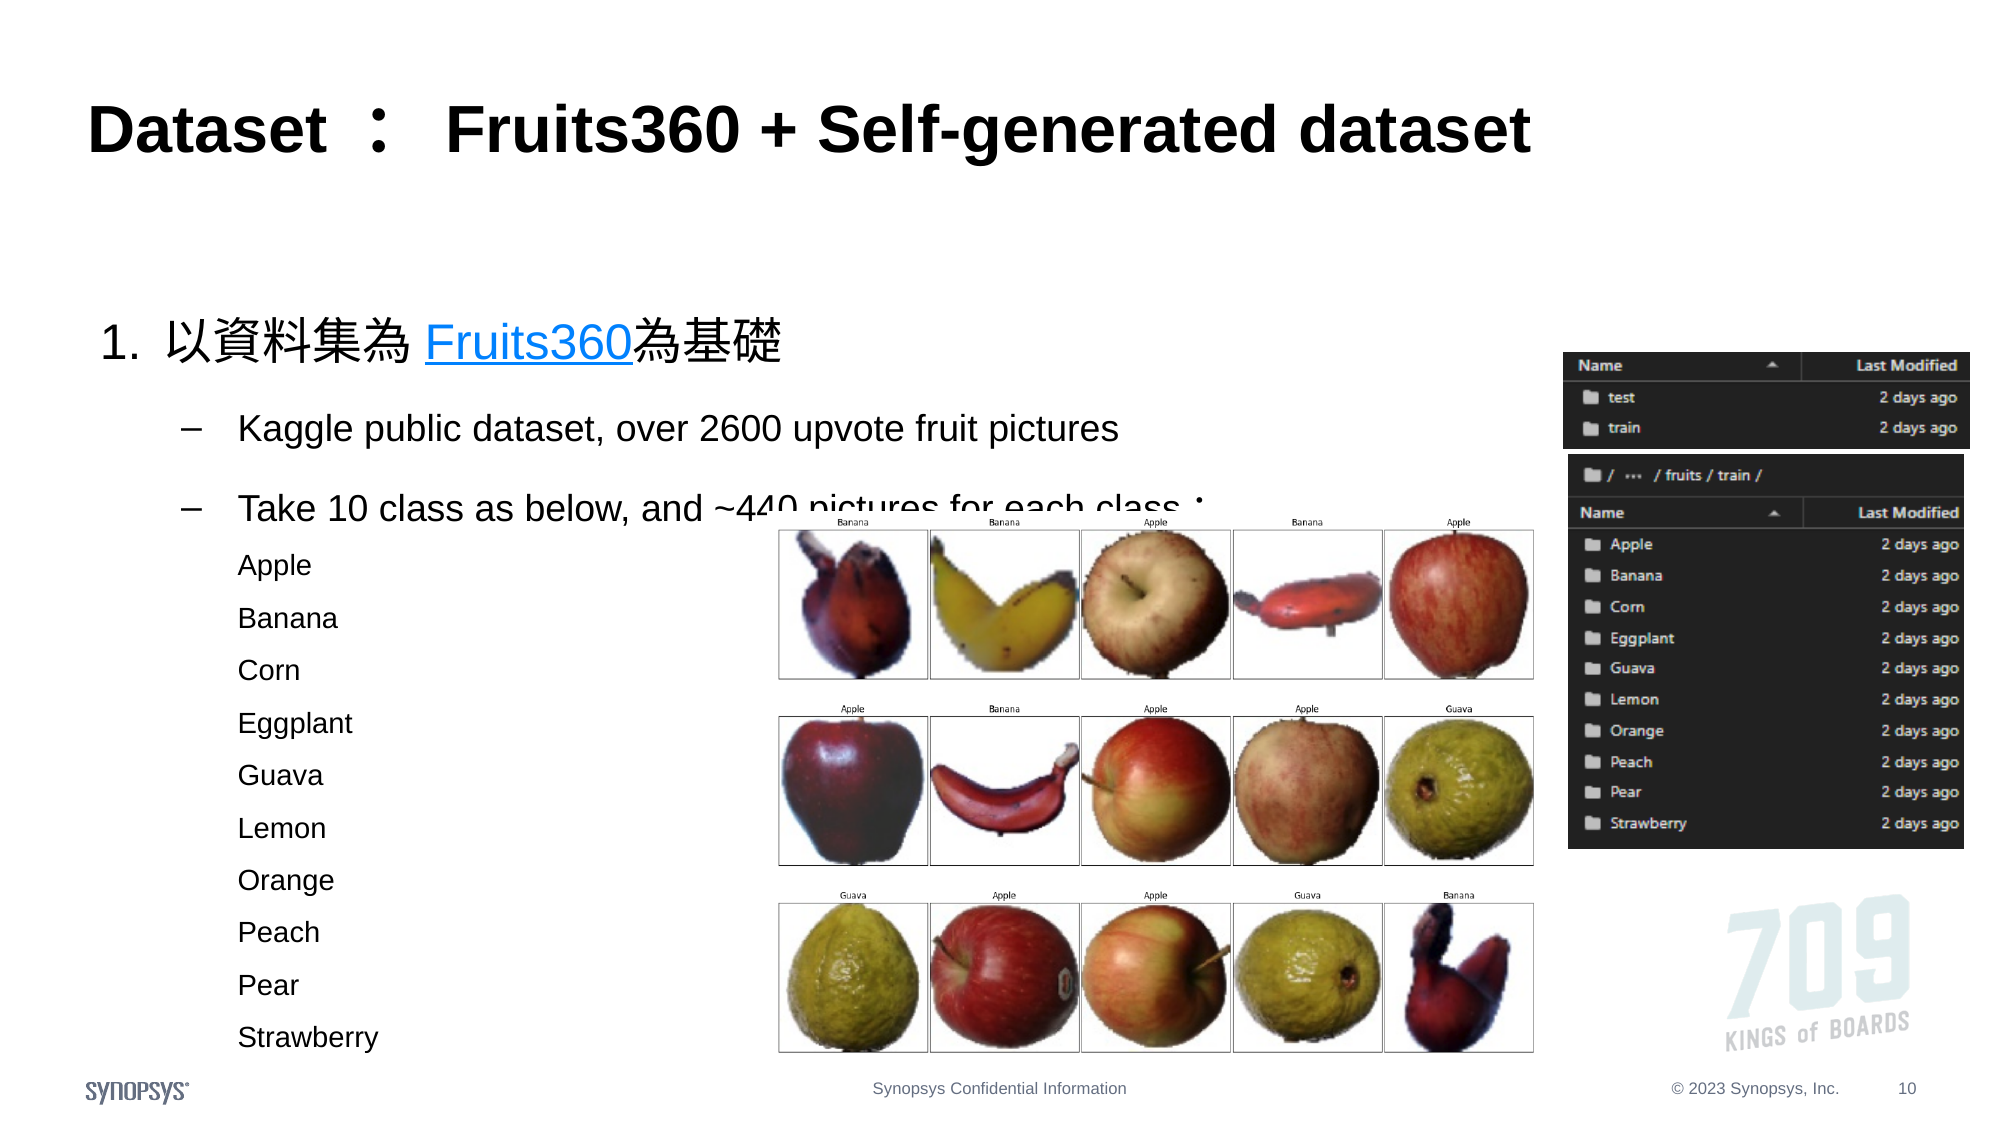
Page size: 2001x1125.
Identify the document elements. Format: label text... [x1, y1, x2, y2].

picture [1562, 352, 1970, 449]
picture [1568, 454, 1964, 849]
picture [766, 510, 1542, 1063]
list 以資料集為Fruits360為基礎 Kaggle public dataset, over 2600 upvote fruit pictures Take 10 class as below, and ~440 pictures for each class： Apple Banana Corn Eggplant Guava Lemon Orange Peach Pear Strawberry [87, 279, 1913, 1062]
title Dataset ：Fruits360 + Self-generated dataset [87, 86, 1913, 187]
